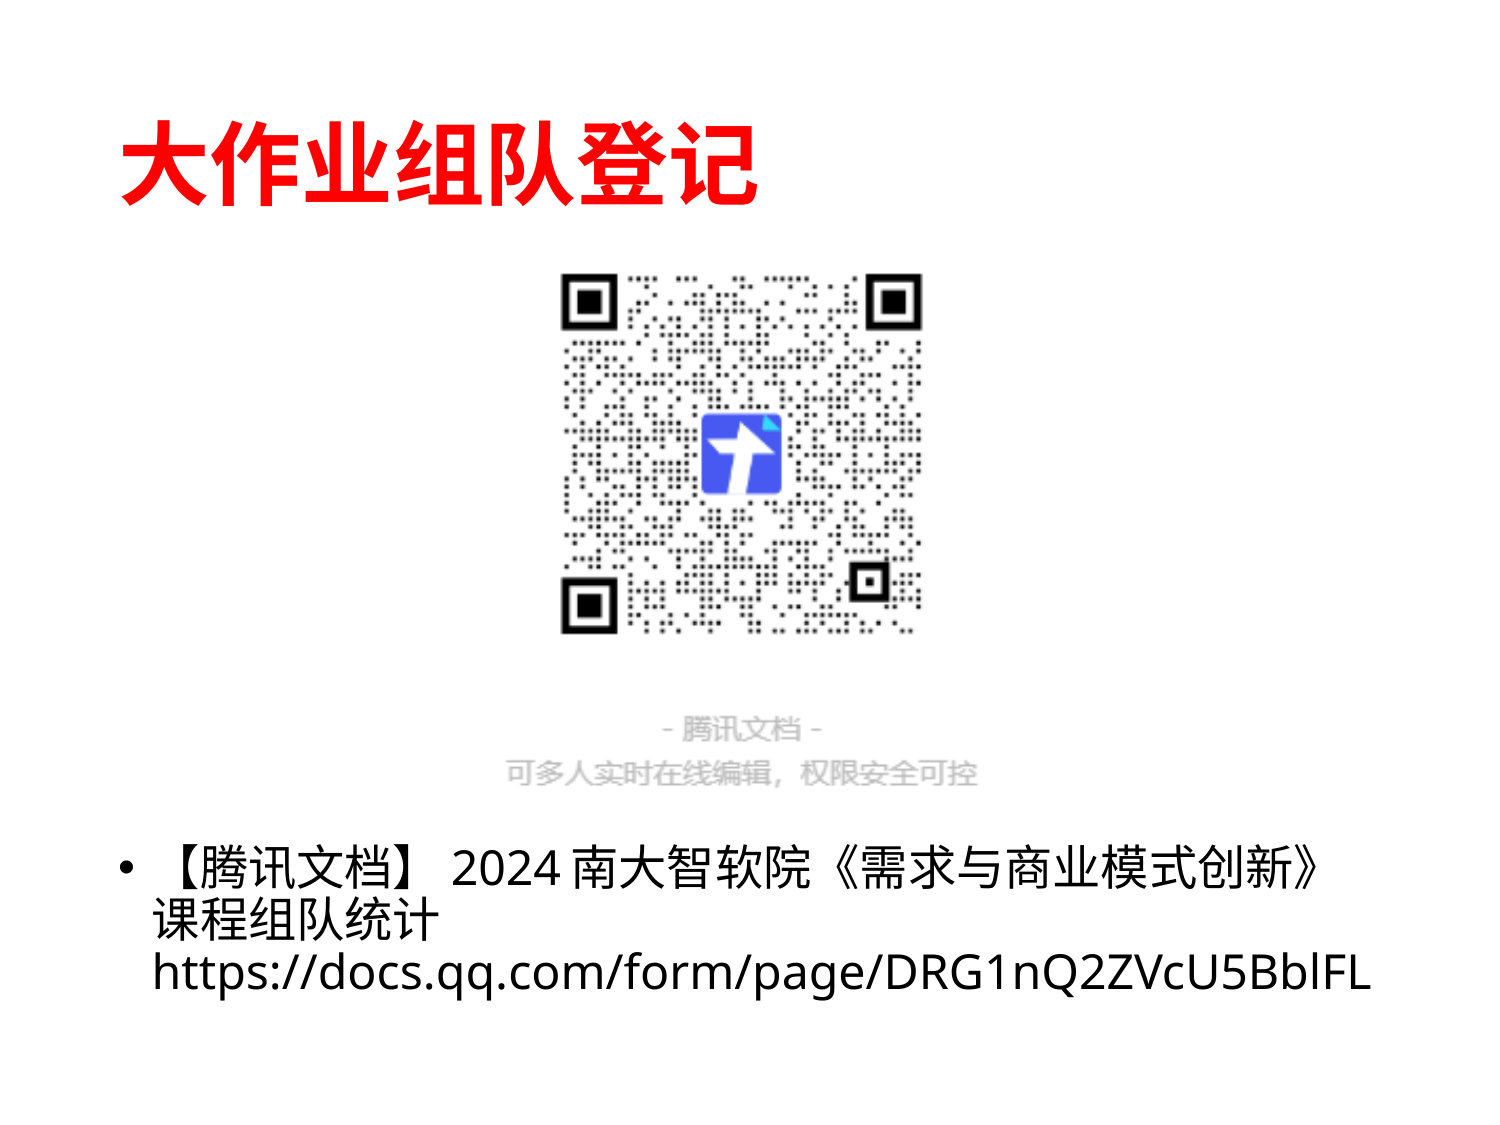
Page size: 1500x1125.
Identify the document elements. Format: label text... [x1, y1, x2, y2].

picture [458, 224, 1041, 805]
list 【腾讯文档】2024南大智软院《需求与商业模式创新》课程组队统计 https://docs.qq.com/form/page/DRG1nQ2ZVcU5BblFL [103, 836, 1397, 1014]
title 大作业组队登记 [103, 59, 1397, 278]
